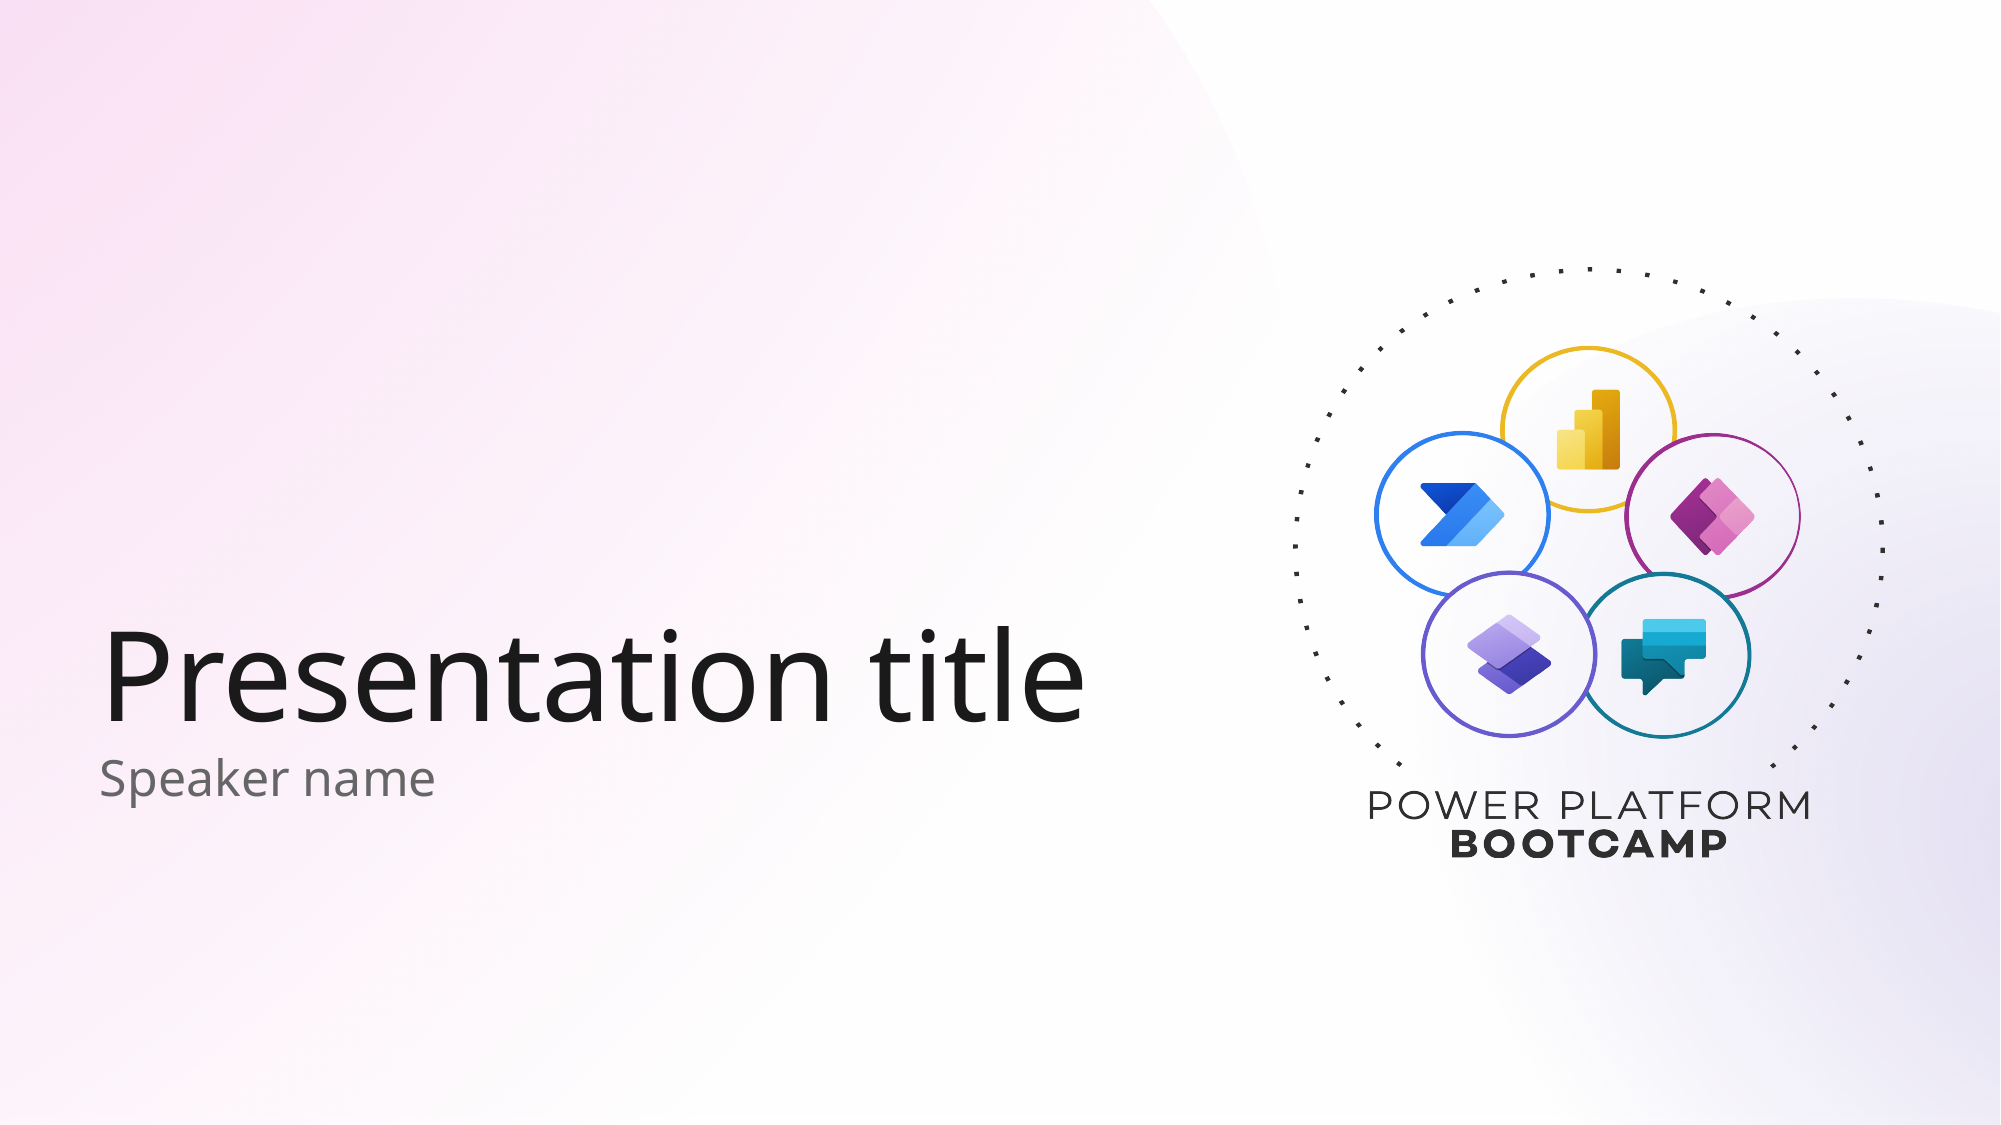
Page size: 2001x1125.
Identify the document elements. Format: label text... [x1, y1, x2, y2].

list Speaker name [99, 752, 1399, 999]
picture [0, 0, 2001, 1125]
title Presentation title [99, 99, 1399, 749]
